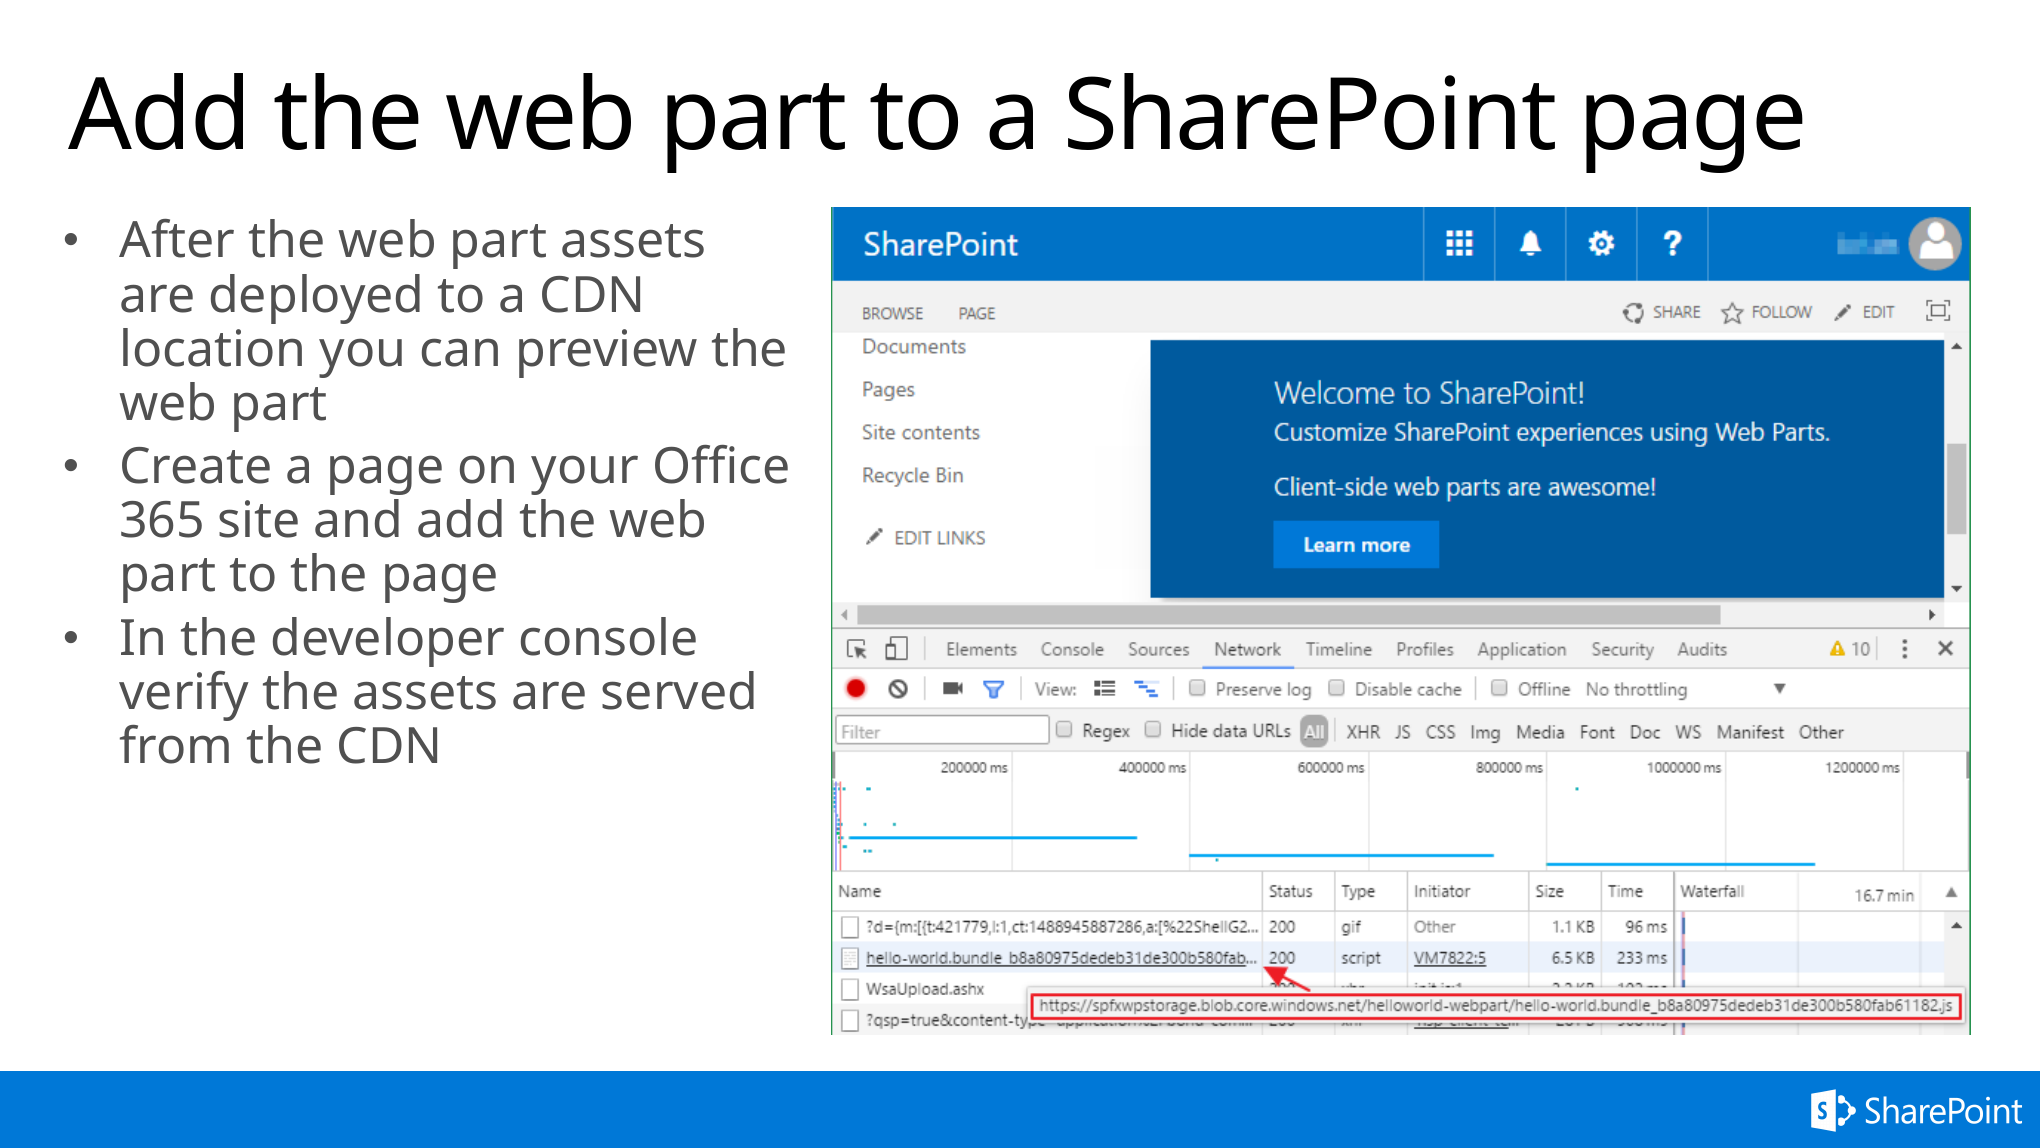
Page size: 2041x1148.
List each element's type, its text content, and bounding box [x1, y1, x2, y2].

title Add the web part to a SharePoint page [45, 48, 1996, 279]
text_box After the web part assets are deployed to a CDN location you can preview the web part Create a page on your Office 365 site and add the web part to the page In the developer console verify the assets are served from the CDN [48, 207, 808, 1011]
picture [1793, 1071, 2040, 1148]
picture [830, 207, 1971, 1035]
